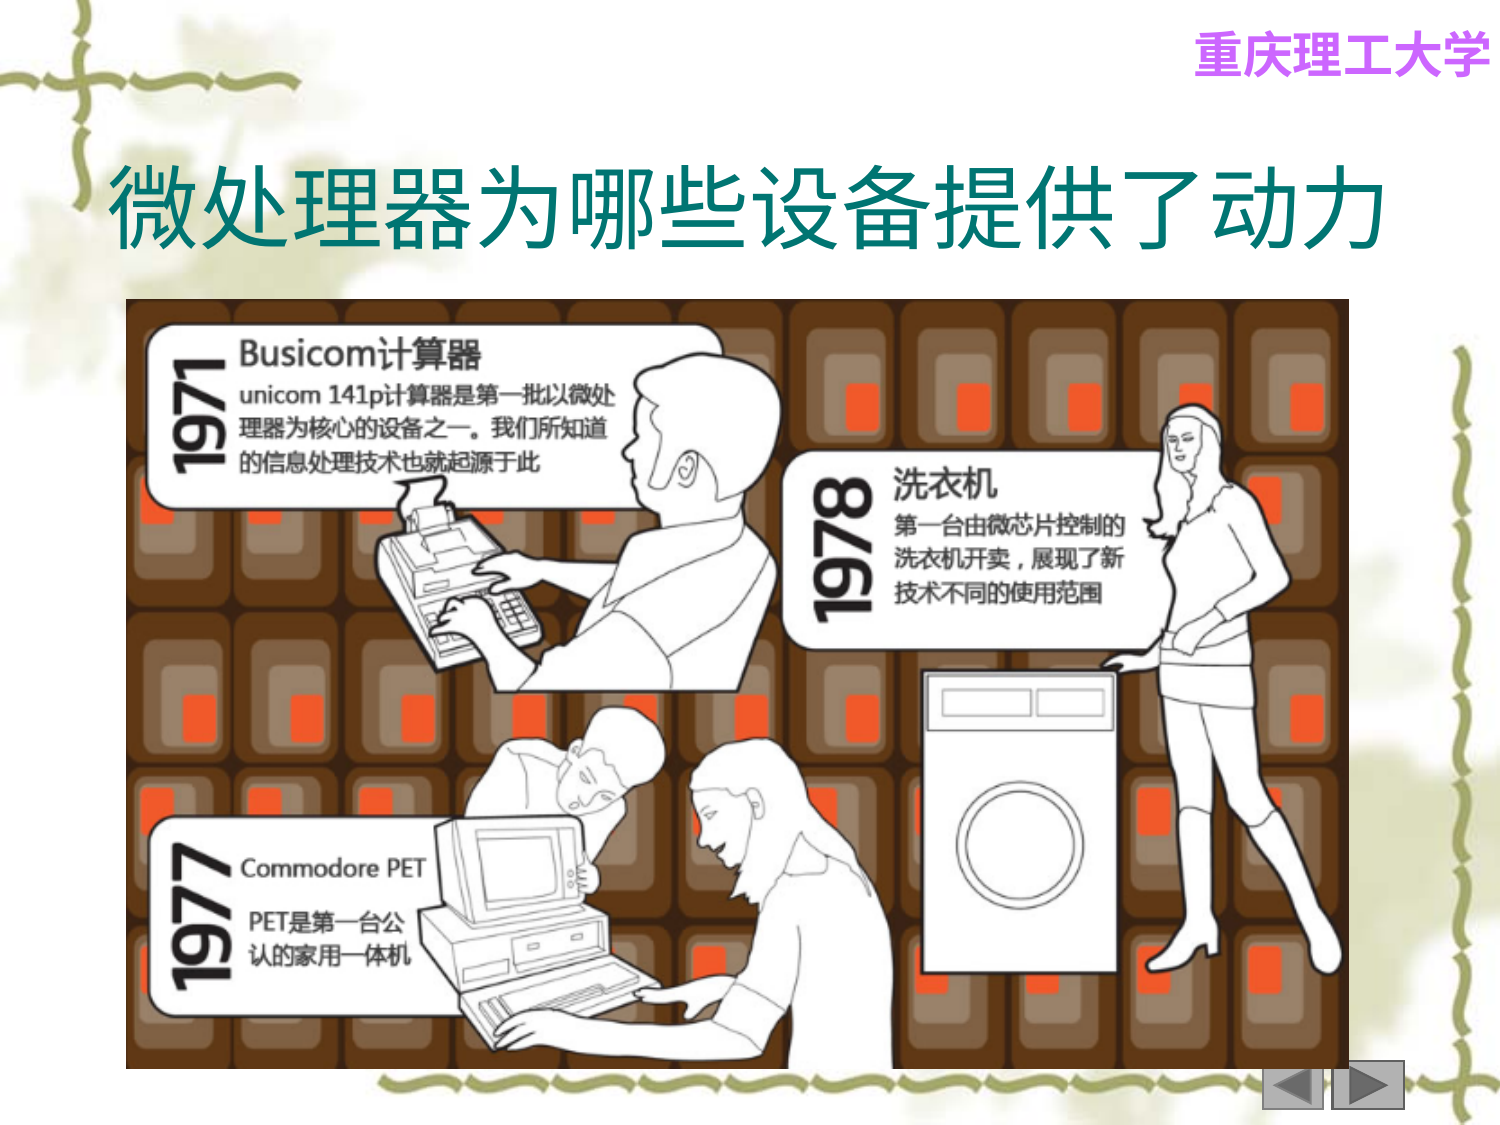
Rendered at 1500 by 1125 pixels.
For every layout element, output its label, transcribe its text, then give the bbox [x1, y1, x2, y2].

title 微处理器为哪些设备提供了动力 [49, 112, 1451, 301]
picture [0, 0, 1500, 1125]
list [126, 299, 1350, 1069]
